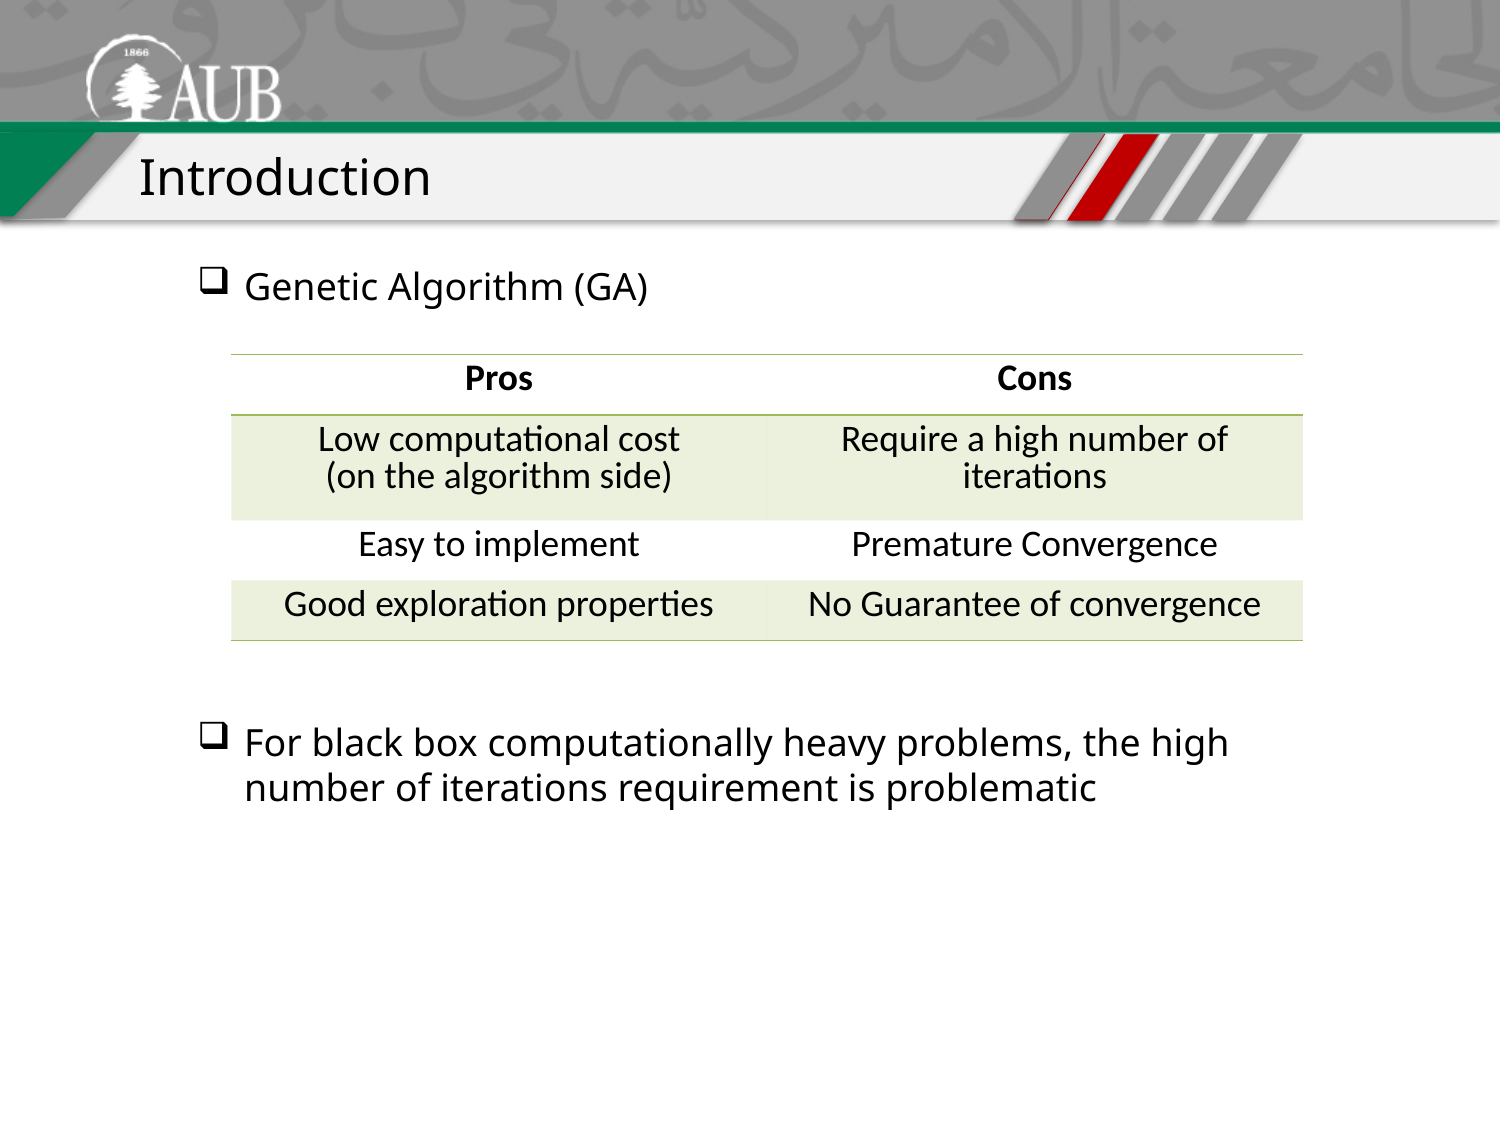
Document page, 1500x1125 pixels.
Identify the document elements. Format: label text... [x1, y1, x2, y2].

table_cell Premature Convergence [767, 520, 1303, 580]
table_cell No Guarantee of convergence [767, 580, 1303, 640]
table_header Pros [231, 355, 767, 414]
text_box For black box computationally heavy problems, the high number of iterations requirement is problematic [182, 711, 1303, 861]
table_cell Good exploration properties [231, 580, 767, 640]
text_box Genetic Algorithm (GA) [182, 255, 1457, 316]
table_cell Low computational cost (on the algorithm side) [231, 416, 767, 520]
picture [0, 0, 1500, 130]
picture [0, 221, 1500, 1125]
table_cell Require a high number of iterations [767, 416, 1303, 520]
table_header Cons [767, 355, 1303, 414]
table_cell Easy to implement [231, 520, 767, 580]
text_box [0, 130, 1500, 221]
